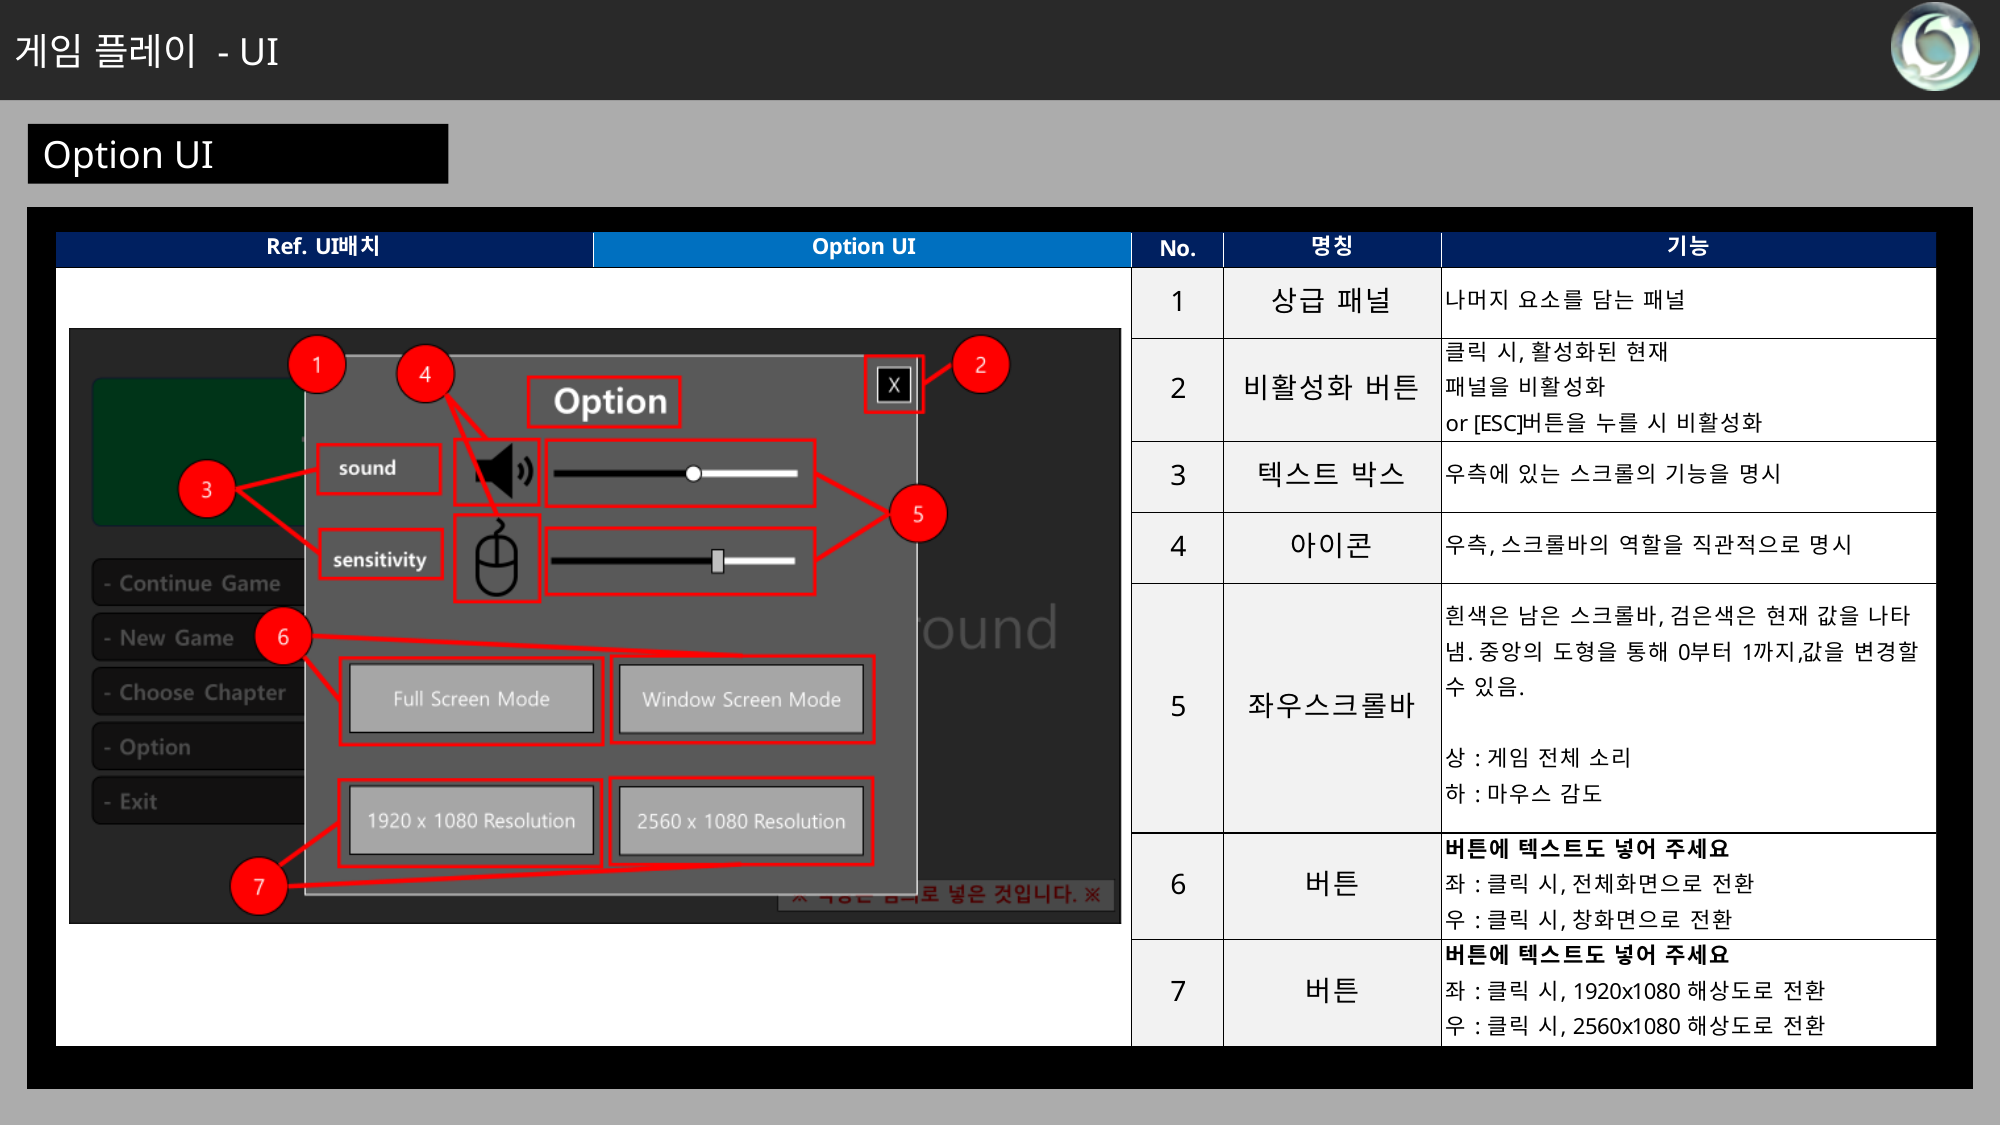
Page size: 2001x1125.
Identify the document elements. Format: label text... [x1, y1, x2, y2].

picture [54, 231, 1938, 1047]
text_box [27, 207, 1973, 1089]
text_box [0, 0, 2000, 101]
text_box Option UI [27, 123, 449, 184]
text_box [0, 101, 2000, 1125]
